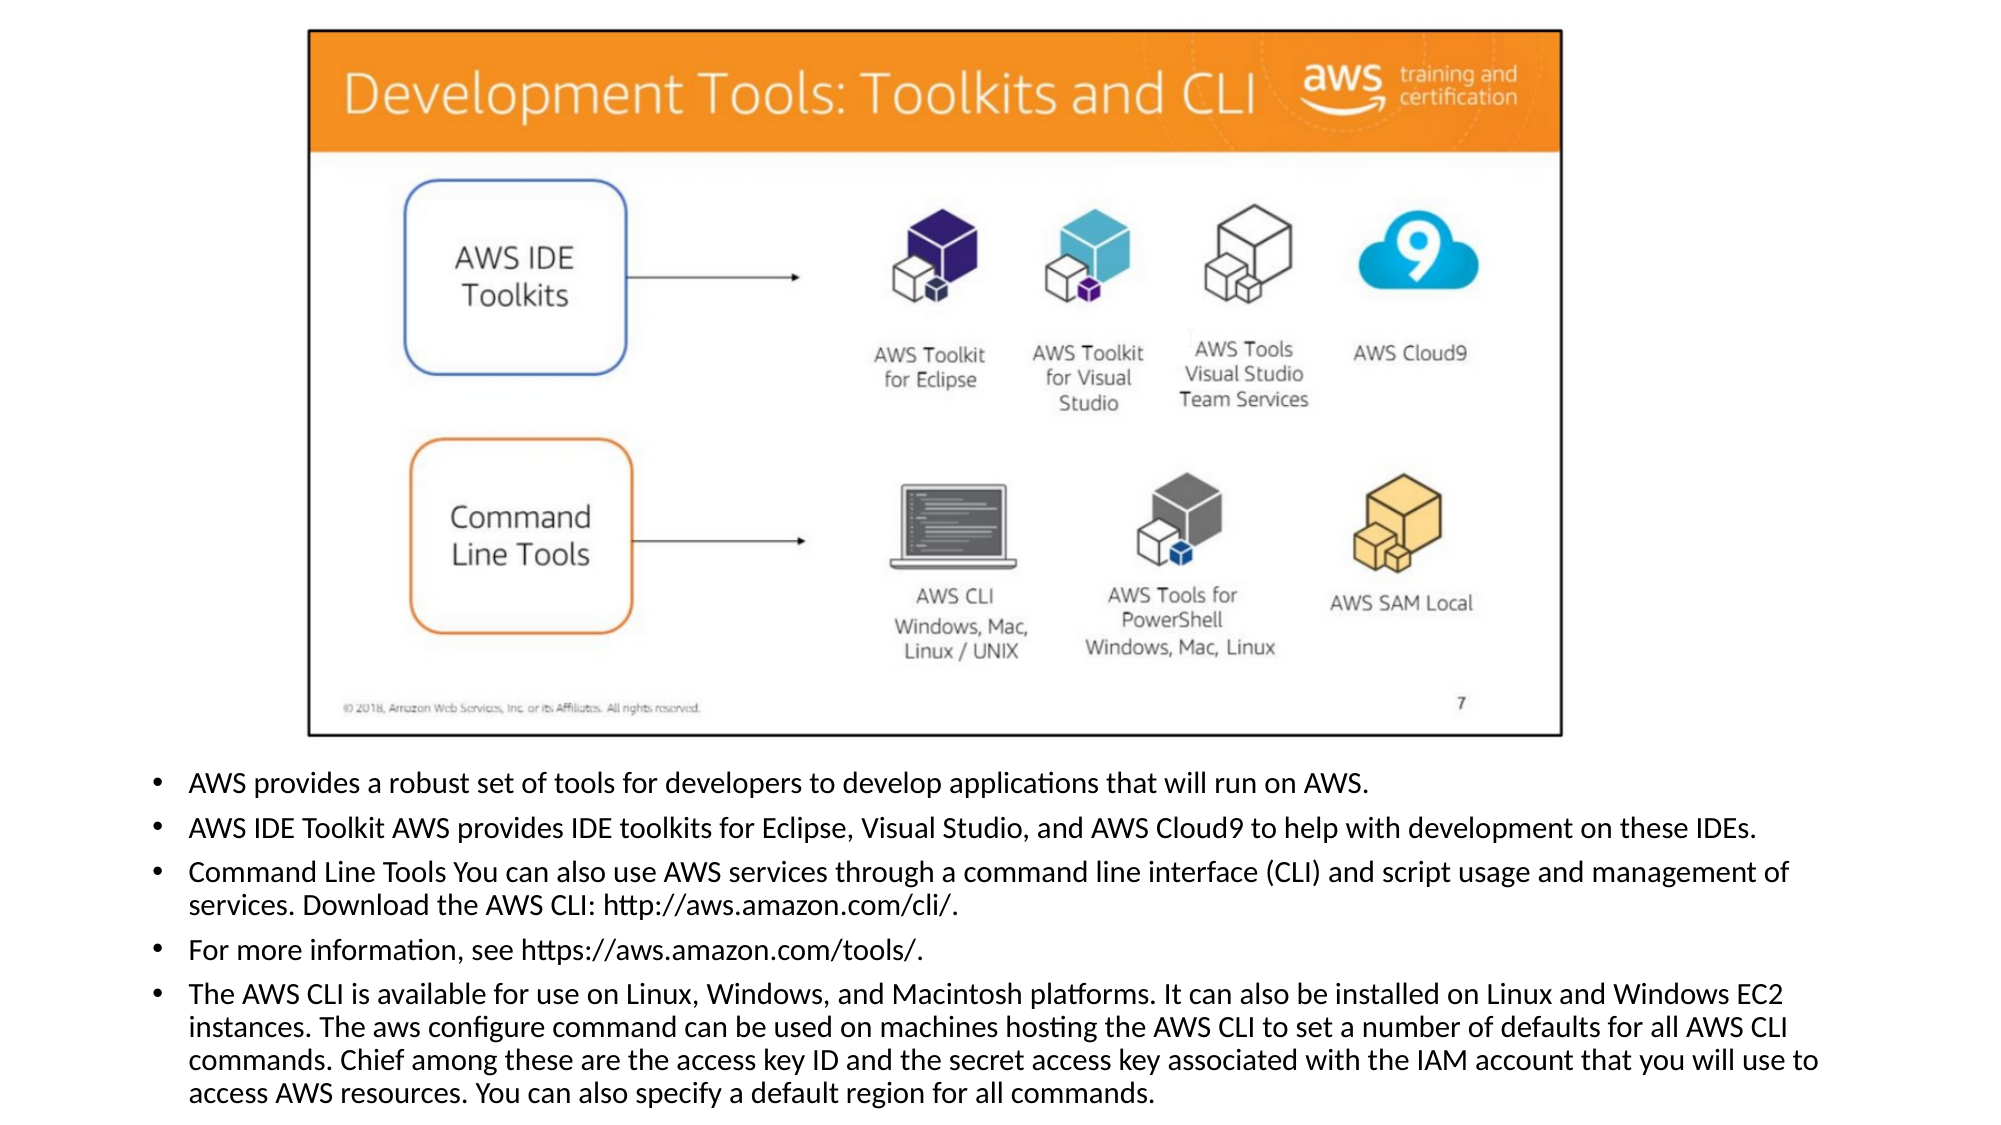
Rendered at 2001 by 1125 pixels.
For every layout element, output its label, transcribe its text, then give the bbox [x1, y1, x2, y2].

picture [302, 20, 1574, 749]
list AWS provides a robust set of tools for developers to develop applications that will run on AWS. AWS IDE Toolkit AWS provides IDE toolkits for Eclipse, Visual Studio, and AWS Cloud9 to help with development on these IDEs. Command Line Tools You can also use AWS services through a command line interface (CLI) and script usage and management of services. Download the AWS CLI: http://aws.amazon.com/cli/. For more information, see https://aws.amazon.com/tools/. The AWS CLI is available for use on Linux, Windows, and Macintosh platforms. It can also be installed on Linux and Windows EC2 instances. The aws configure command can be used on machines hosting the AWS CLI to set a number of defaults for all AWS CLI commands. Chief among these are the access key ID and the secret access key associated with the IAM account that you will use to access AWS resources. You can also specify a default region for all commands. [137, 711, 1863, 1125]
